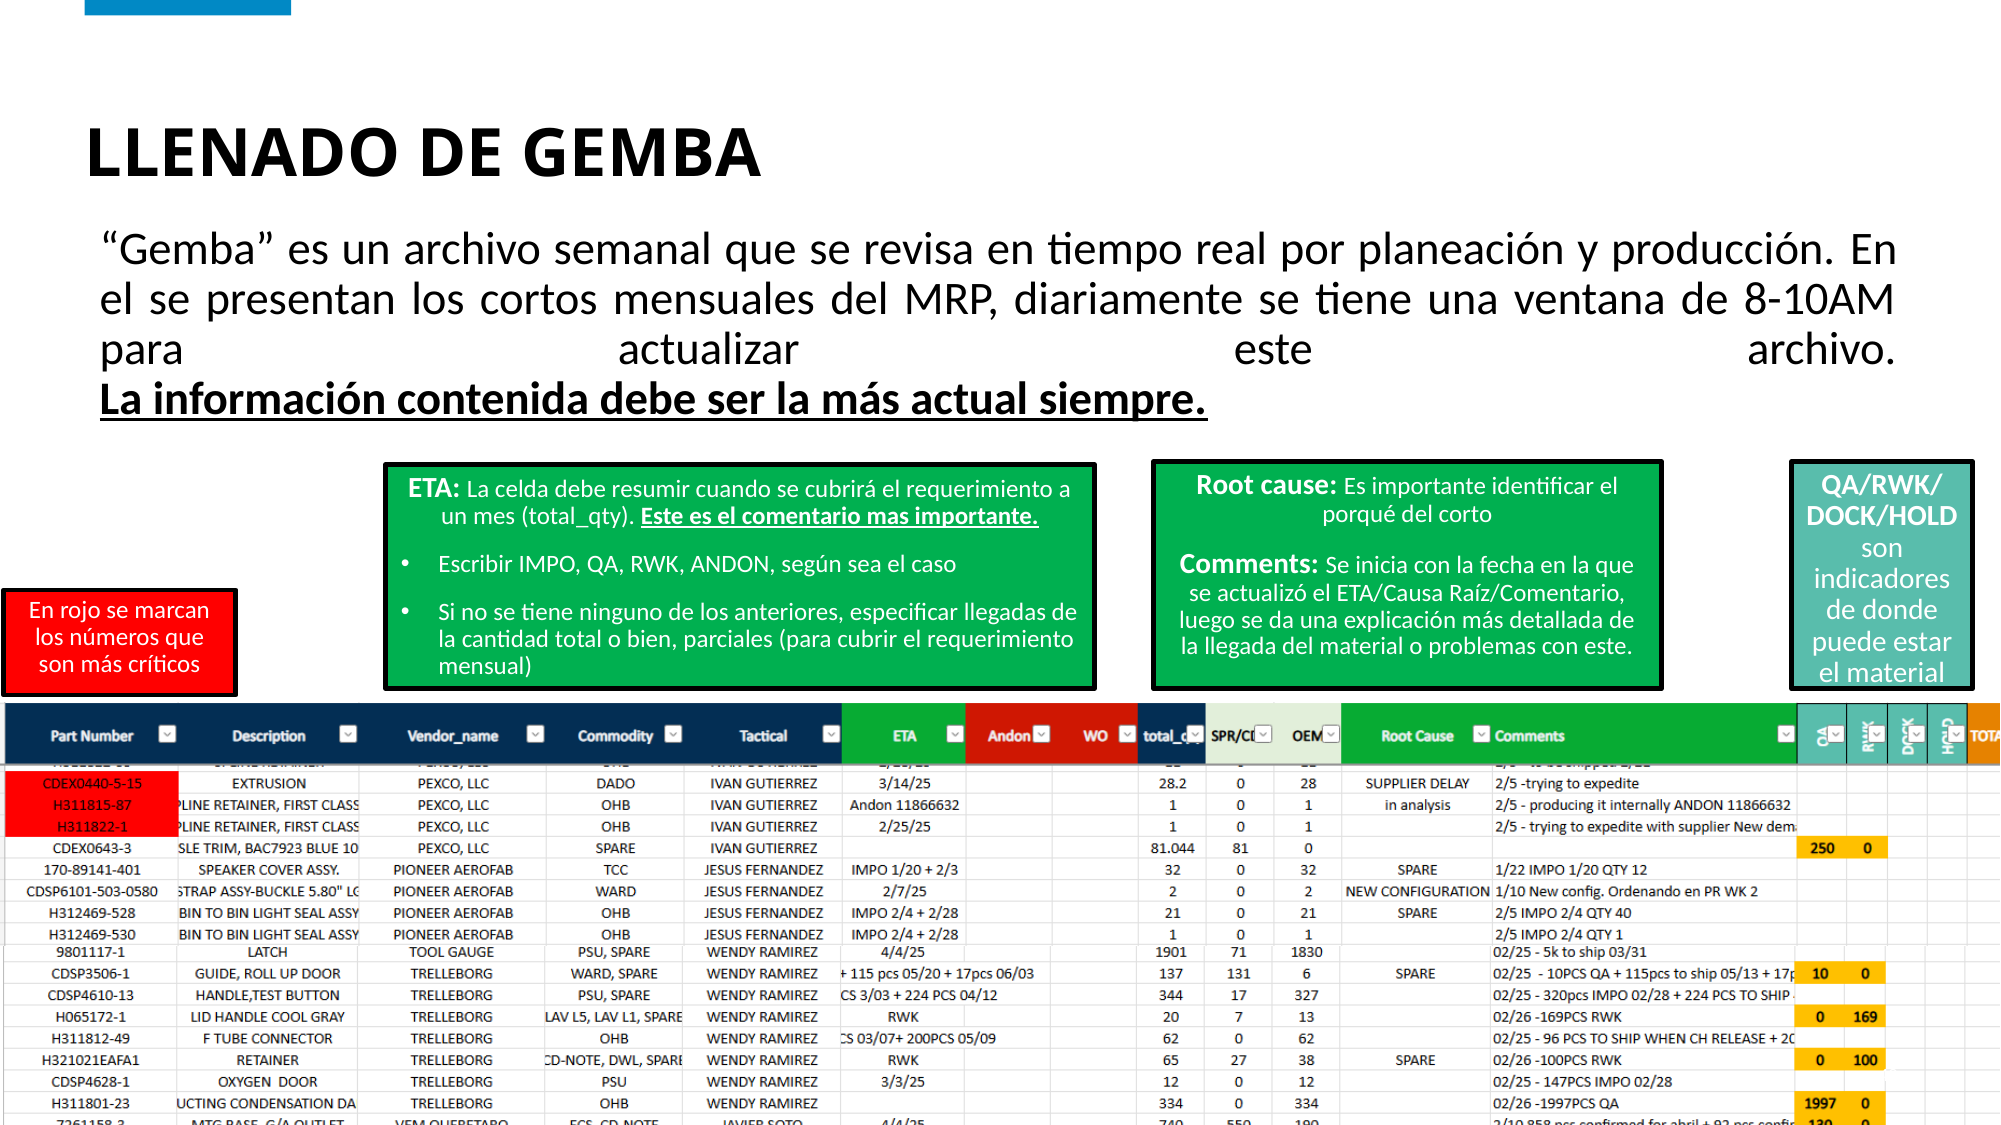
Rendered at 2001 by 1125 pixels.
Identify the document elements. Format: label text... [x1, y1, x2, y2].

title Llenado de gemba [84, 40, 1914, 192]
list “Gemba” es un archivo semanal que se revisa en tiempo real por planeación y producción. En el se presentan los cortos mensuales del MRP, diariamente se tiene una ventana de 8-10AM para actualizar este archivo. La información contenida debe ser la más actual siempre. [84, 216, 1913, 433]
picture [0, 702, 2000, 1125]
text_box QA/RWK/ DOCK/HOLD son indicadores de donde puede estar el material [1791, 461, 1973, 689]
text_box ETA: La celda debe resumir cuando se cubrirá el requerimiento a un mes (total_qty). Este es el comentario mas importante. Escribir IMPO, QA, RWK, ANDON, según sea el caso Si no se tiene ninguno de los anteriores, especificar llegadas de la cantidad total o bien, parciales (para cubrir el requerimiento mensual) [385, 464, 1095, 689]
text_box Root cause: Es importante identificar el porqué del corto Comments: Se inicia con la fecha en la que se actualizó el ETA/Causa Raíz/Comentario, luego se da una explicación más detallada de la llegada del material o problemas con este. [1153, 461, 1662, 689]
text_box En rojo se marcan los números que son más críticos [3, 589, 236, 696]
